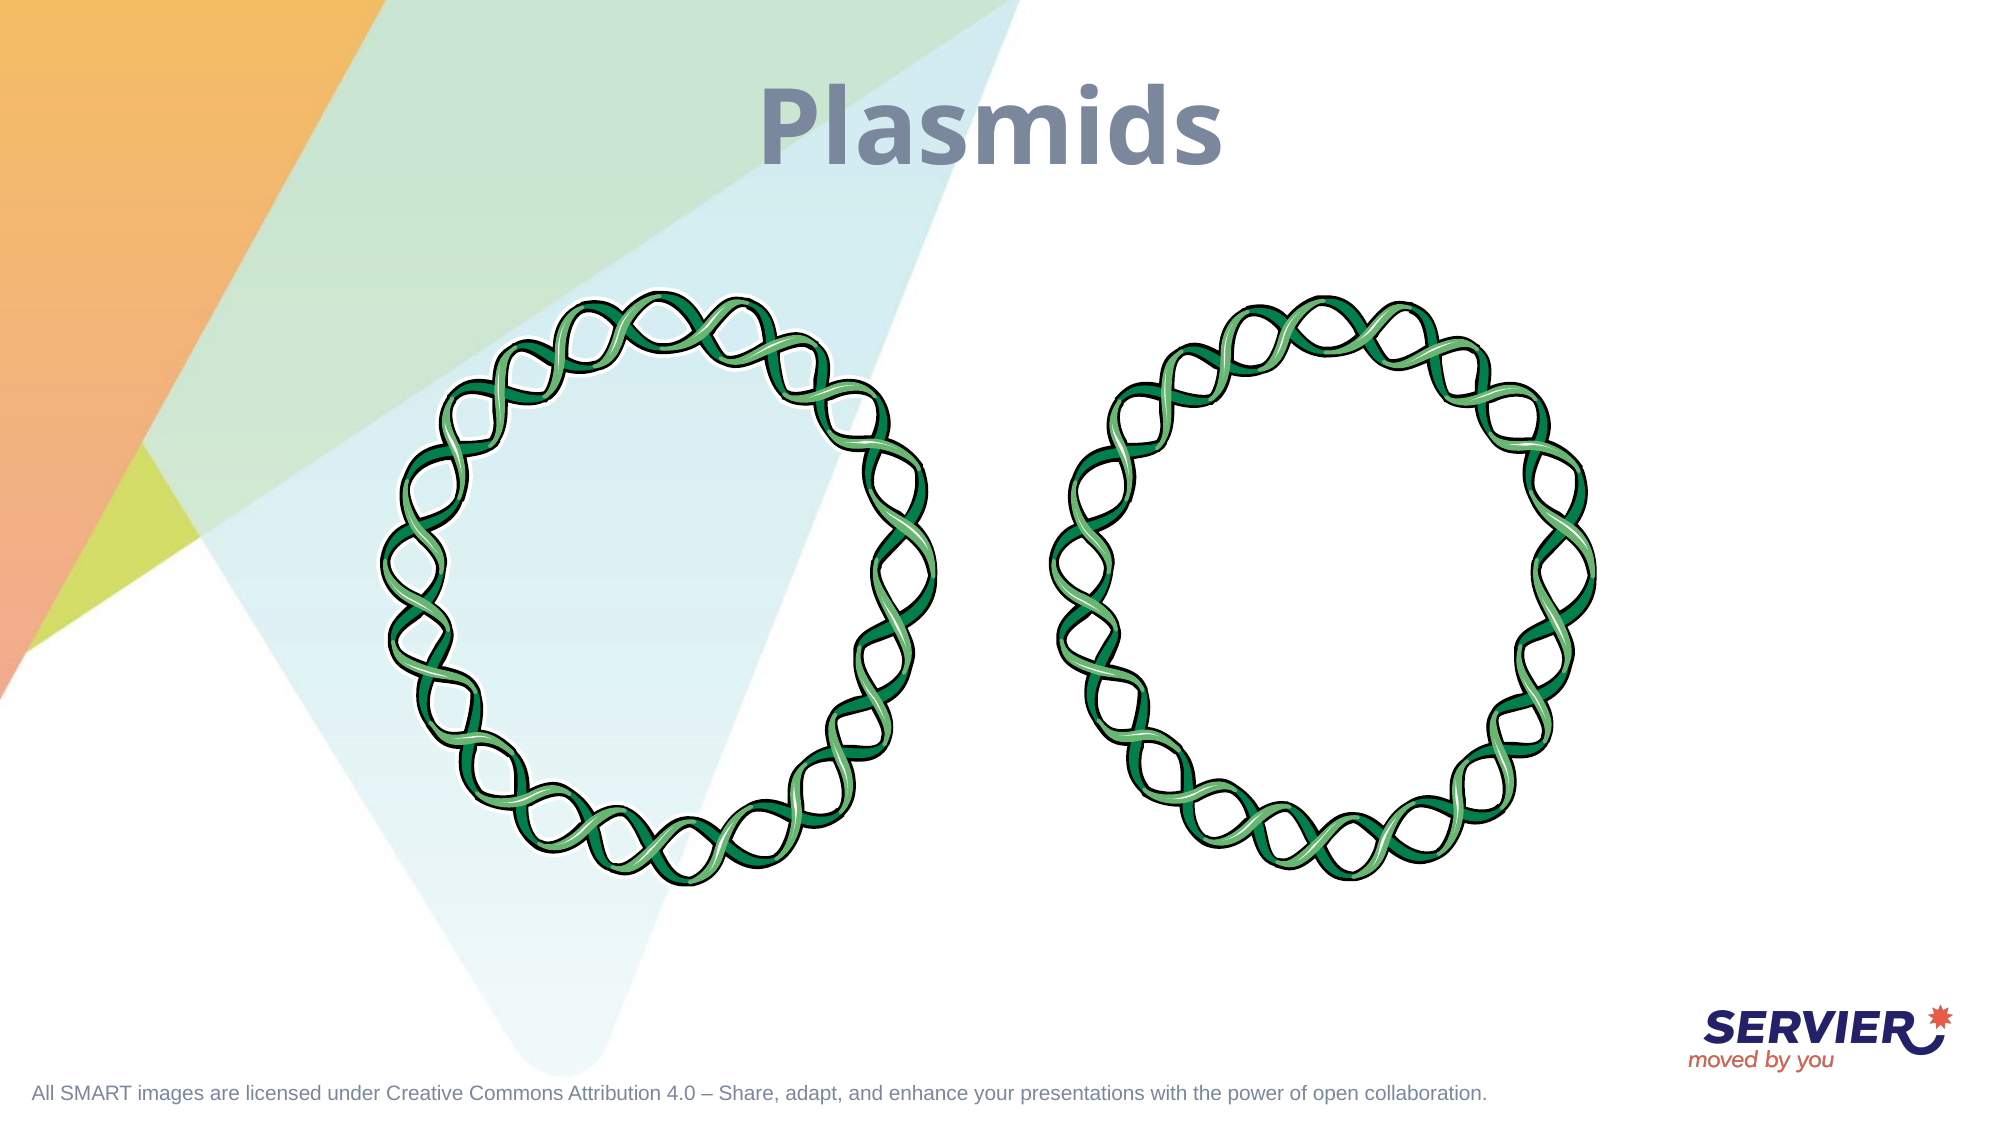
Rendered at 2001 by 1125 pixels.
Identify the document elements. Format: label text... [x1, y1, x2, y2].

picture [0, 0, 2001, 1125]
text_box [1048, 293, 1599, 882]
title Plasmids [55, 12, 1927, 232]
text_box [379, 289, 939, 887]
